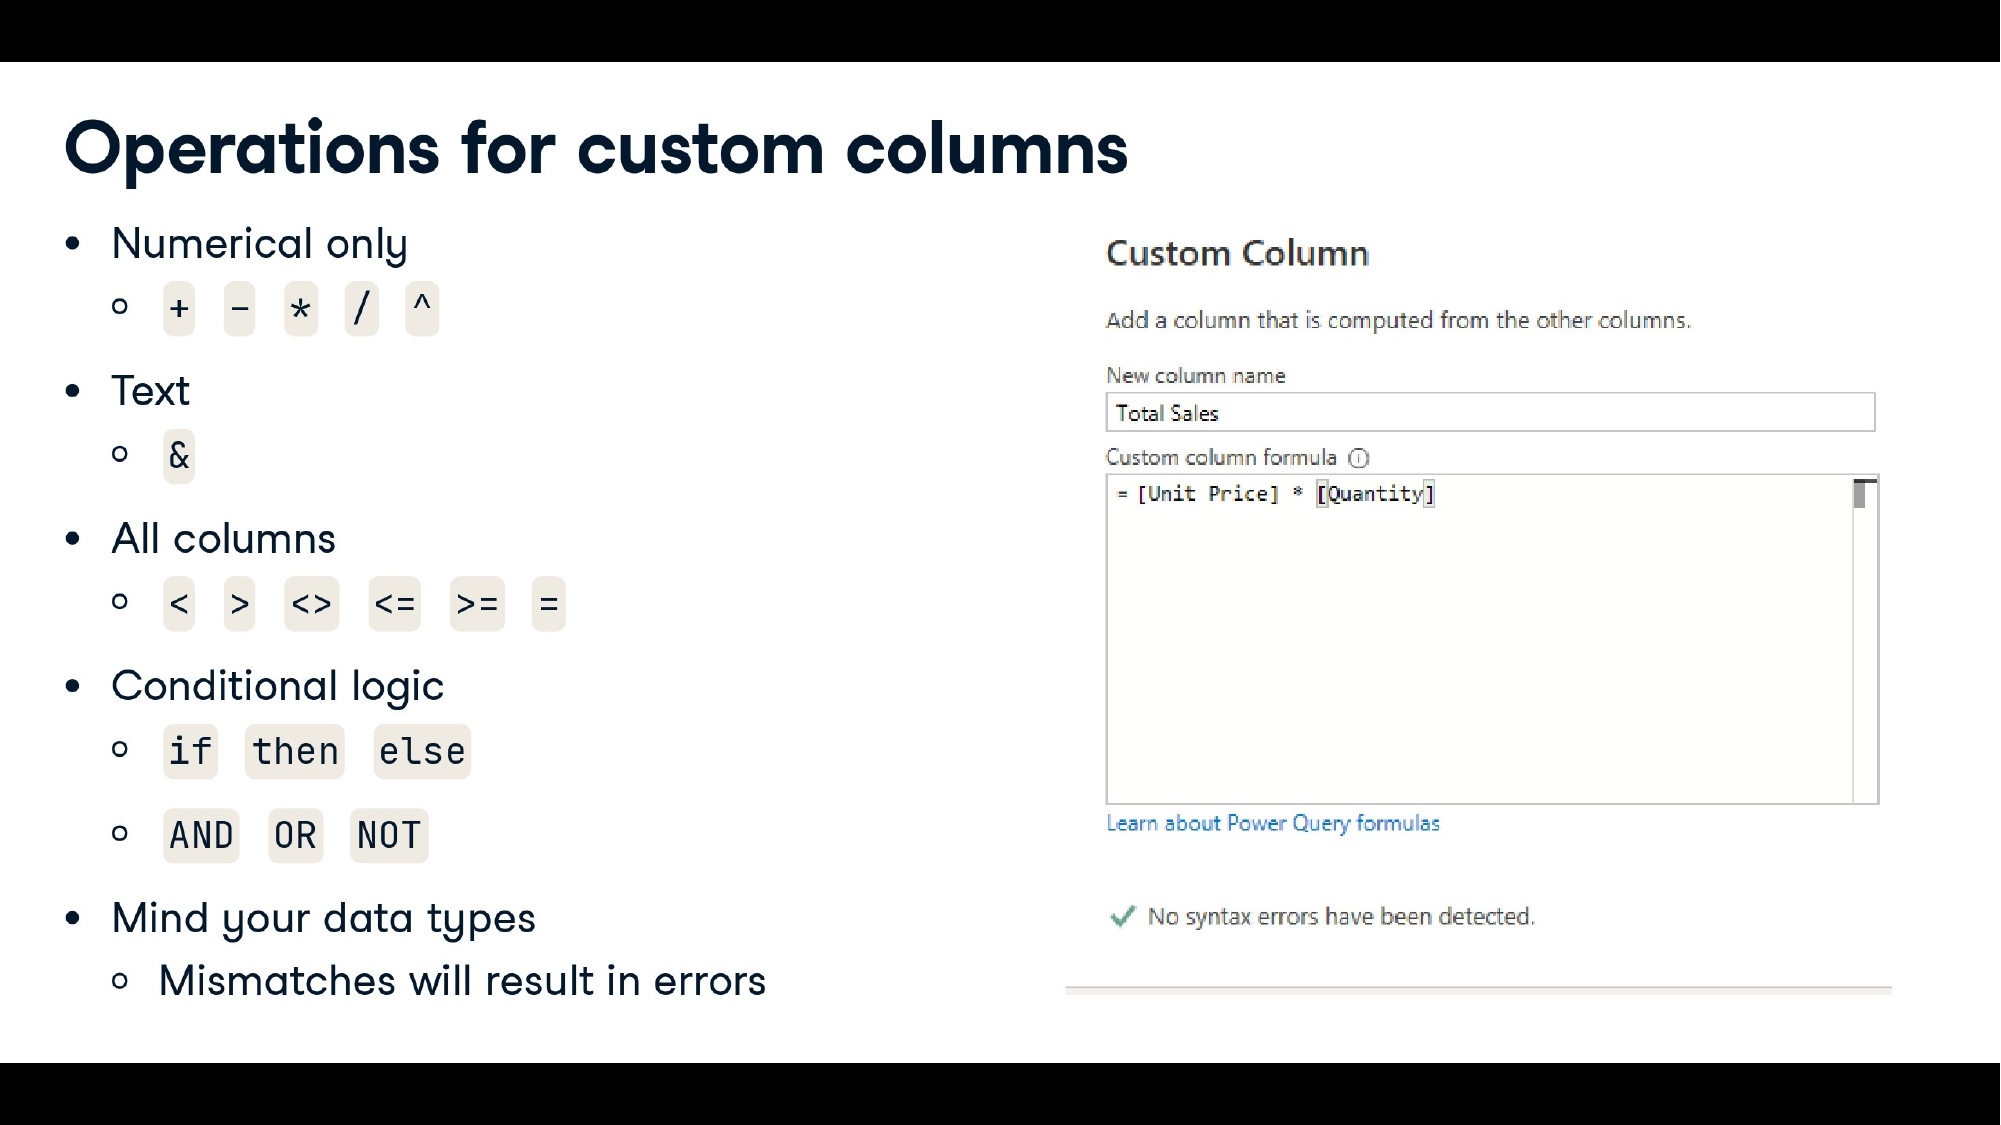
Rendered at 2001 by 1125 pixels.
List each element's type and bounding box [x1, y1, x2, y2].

picture [0, 62, 2000, 1063]
